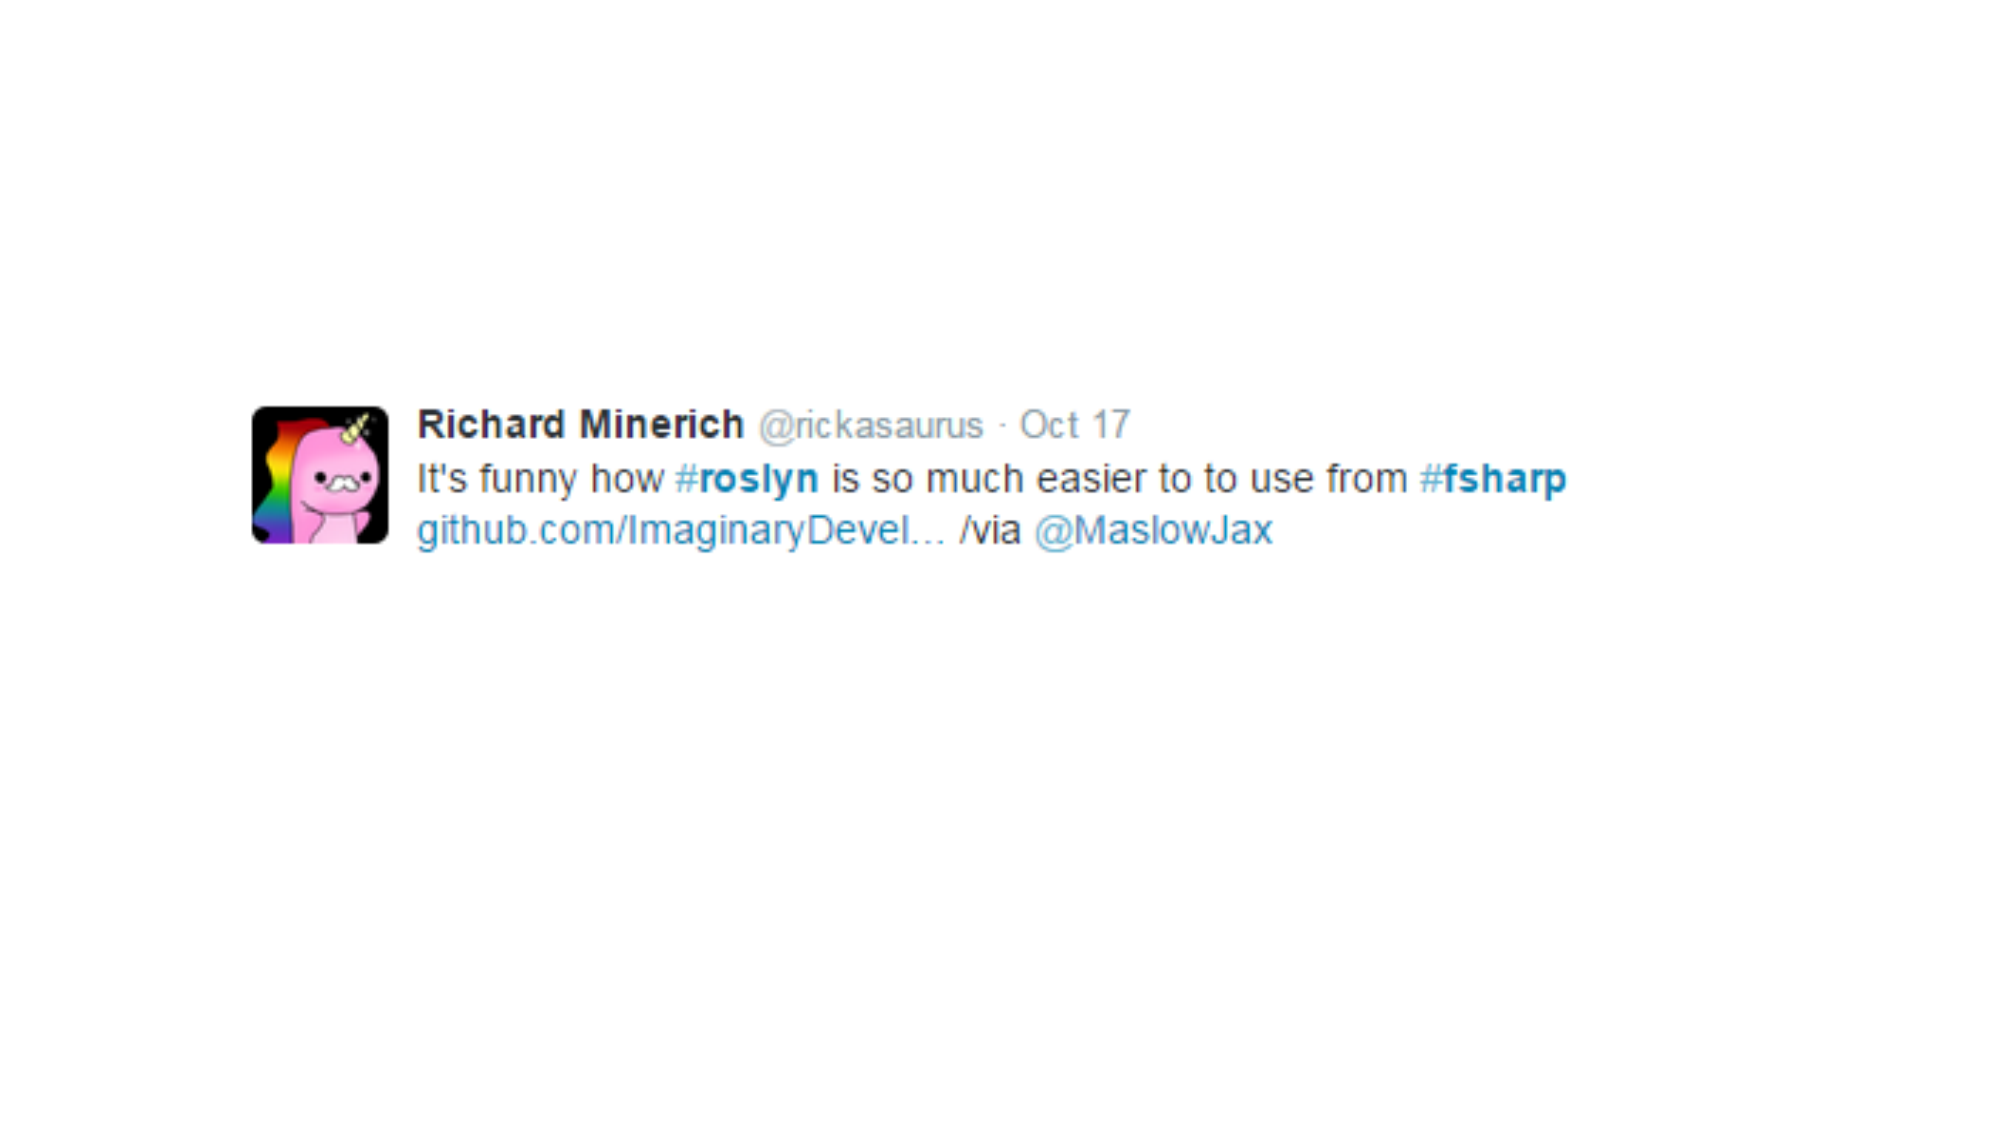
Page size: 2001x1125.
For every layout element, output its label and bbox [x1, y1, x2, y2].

picture [233, 376, 1876, 576]
